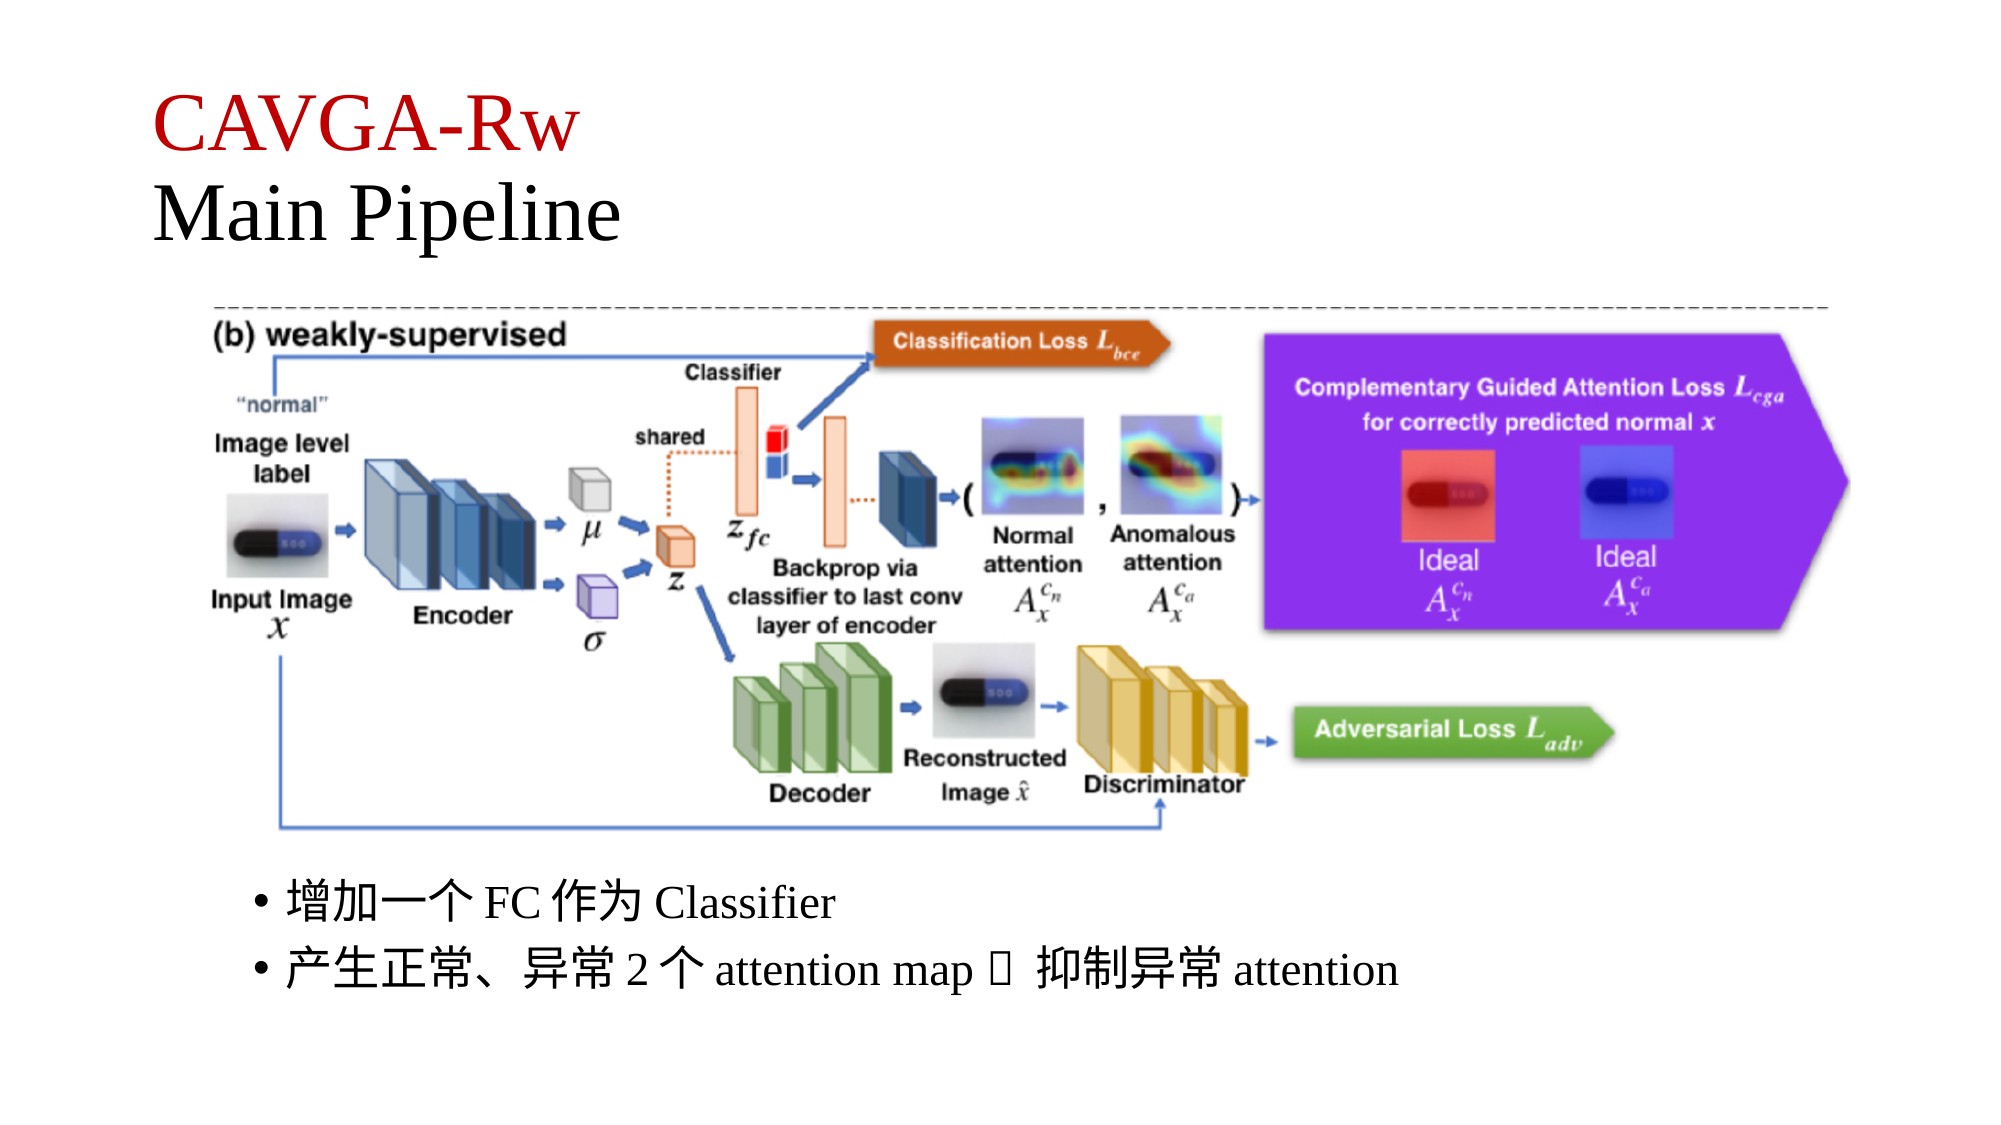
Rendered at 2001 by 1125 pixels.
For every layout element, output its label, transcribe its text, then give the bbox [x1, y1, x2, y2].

title CAVGA-Rw Main Pipeline [137, 59, 1863, 278]
list 增加一个FC作为Classifier 产生正常、异常2个attention map  抑制异常attention [238, 870, 1814, 1004]
picture [194, 307, 1865, 859]
